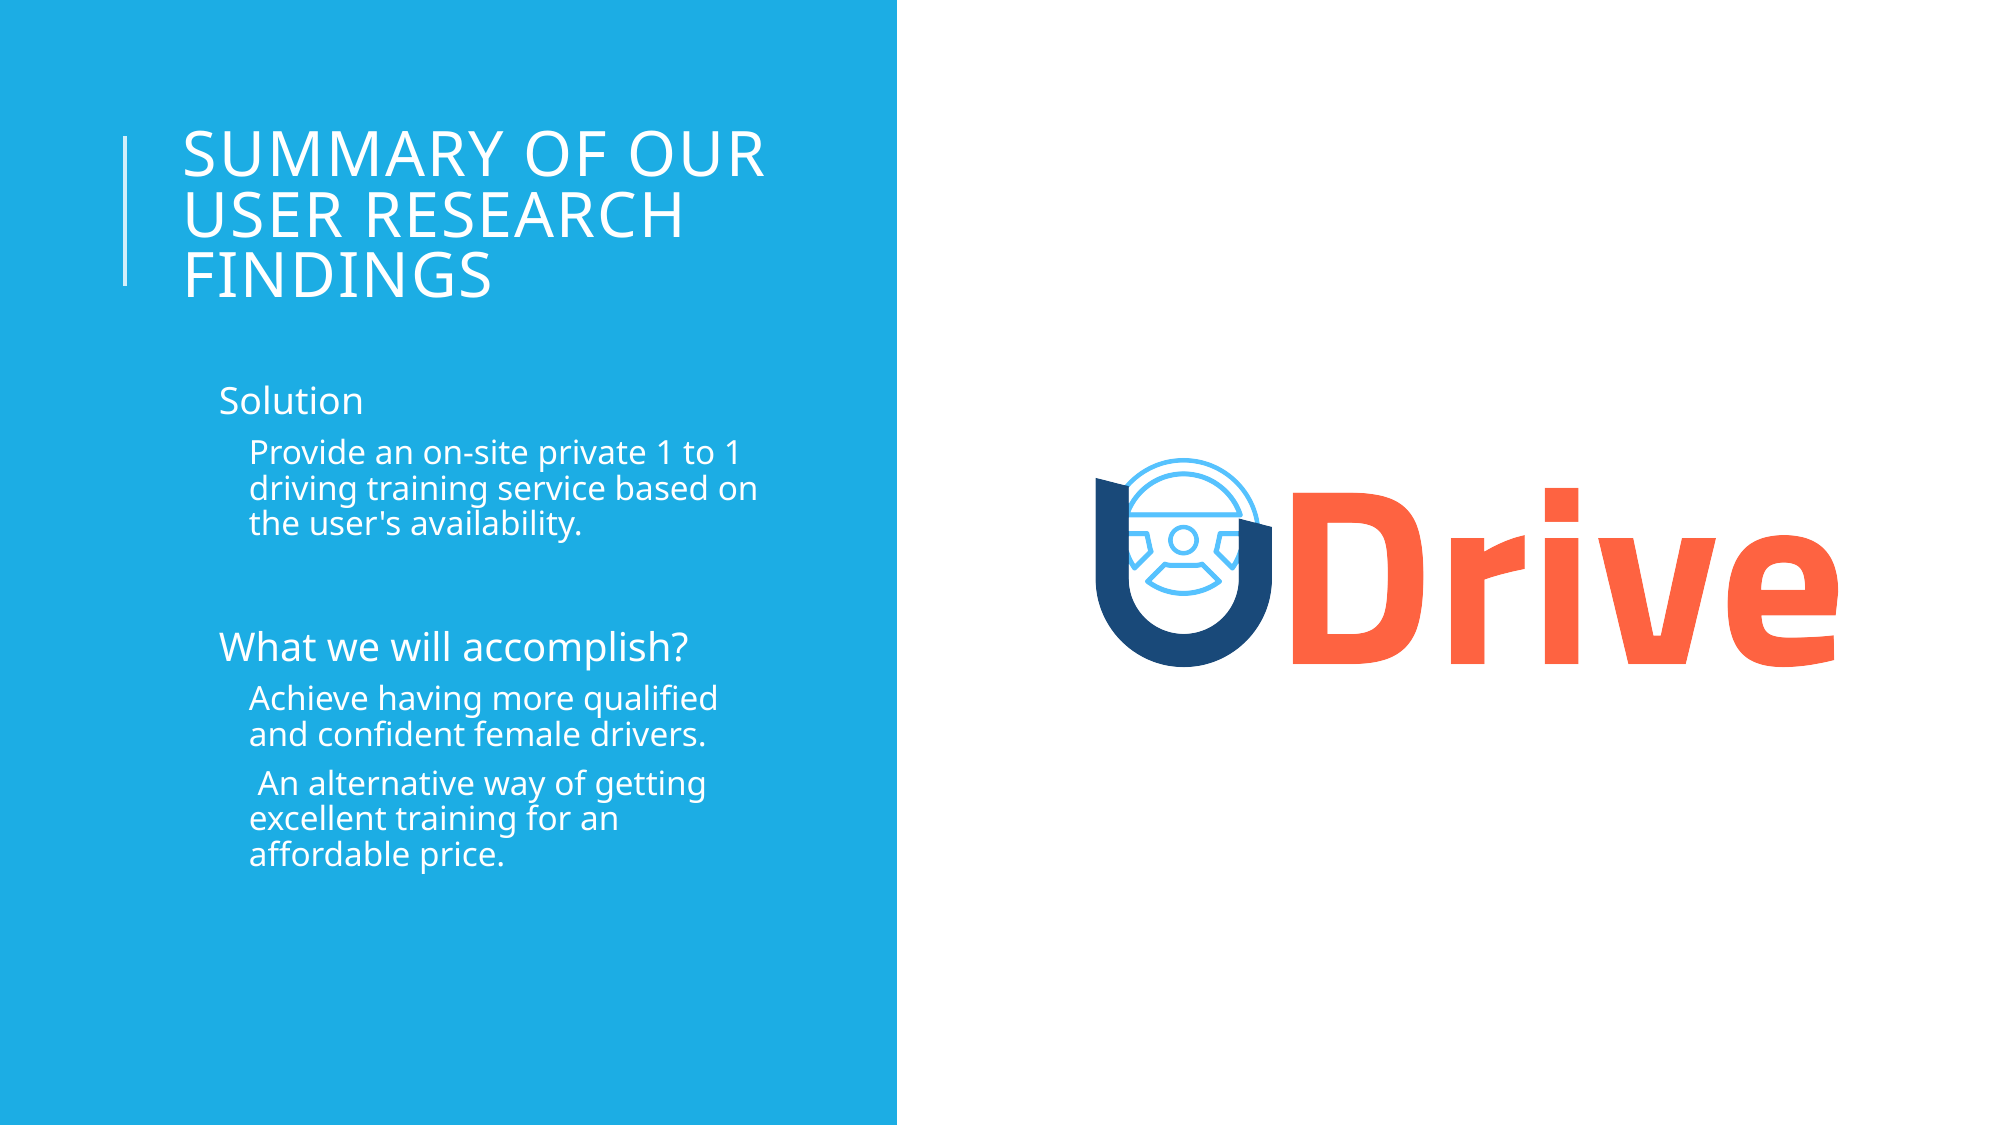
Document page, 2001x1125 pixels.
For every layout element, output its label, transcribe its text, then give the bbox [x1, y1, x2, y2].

text_box [0, 0, 898, 1125]
picture [1029, 315, 1867, 810]
list Solution Provide an on-site private 1 to 1 driving training service based on the user's availability. [168, 375, 790, 563]
title summary of our user research findings [168, 96, 788, 342]
text_box What we will accomplish? Achieve having more qualified and confident female drivers. An alternative way of getting excellent training for an affordable price. [168, 619, 790, 938]
